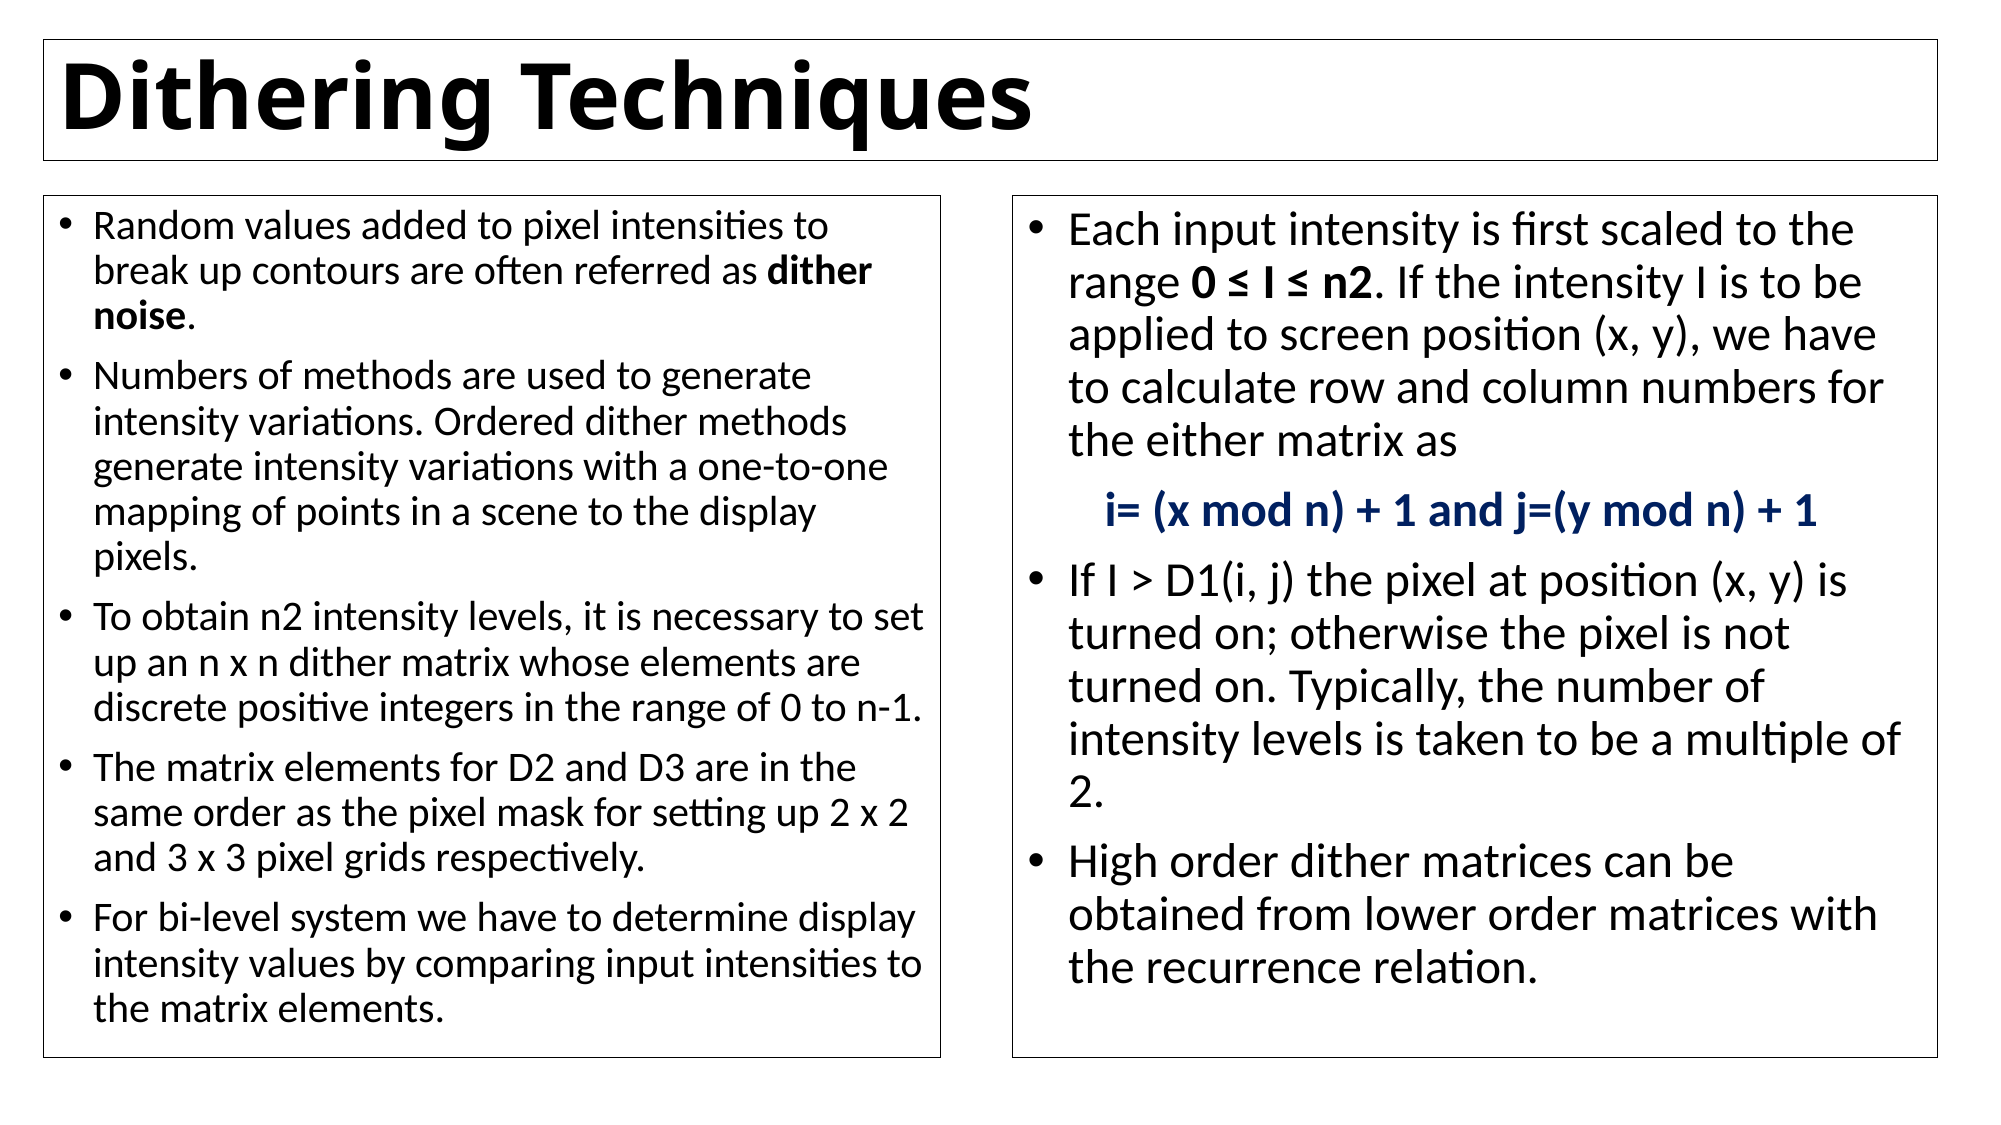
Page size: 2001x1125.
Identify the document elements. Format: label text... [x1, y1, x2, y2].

title Dithering Techniques [43, 39, 1938, 161]
list Each input intensity is first scaled to the range 0 ≤ I ≤ n2. If the intensity I is to be applied to screen position (x, y), we have to calculate row and column numbers for the either matrix as i= (x mod n) + 1 and j=(y mod n) + 1 If I > D1(i, j) the pixel at position (x, y) is turned on; otherwise the pixel is not turned on. Typically, the number of intensity levels is taken to be a multiple of 2. High order dither matrices can be obtained from lower order matrices with the recurrence relation. [1012, 195, 1938, 1058]
list Random values added to pixel intensities to break up contours are often referred as dither noise. Numbers of methods are used to generate intensity variations. Ordered dither methods generate intensity variations with a one-to-one mapping of points in a scene to the display pixels. To obtain n2 intensity levels, it is necessary to set up an n x n dither matrix whose elements are discrete positive integers in the range of 0 to n-1. The matrix elements for D2 and D3 are in the same order as the pixel mask for setting up 2 x 2 and 3 x 3 pixel grids respectively. For bi-level system we have to determine display intensity values by comparing input intensities to the matrix elements. [43, 195, 941, 1058]
